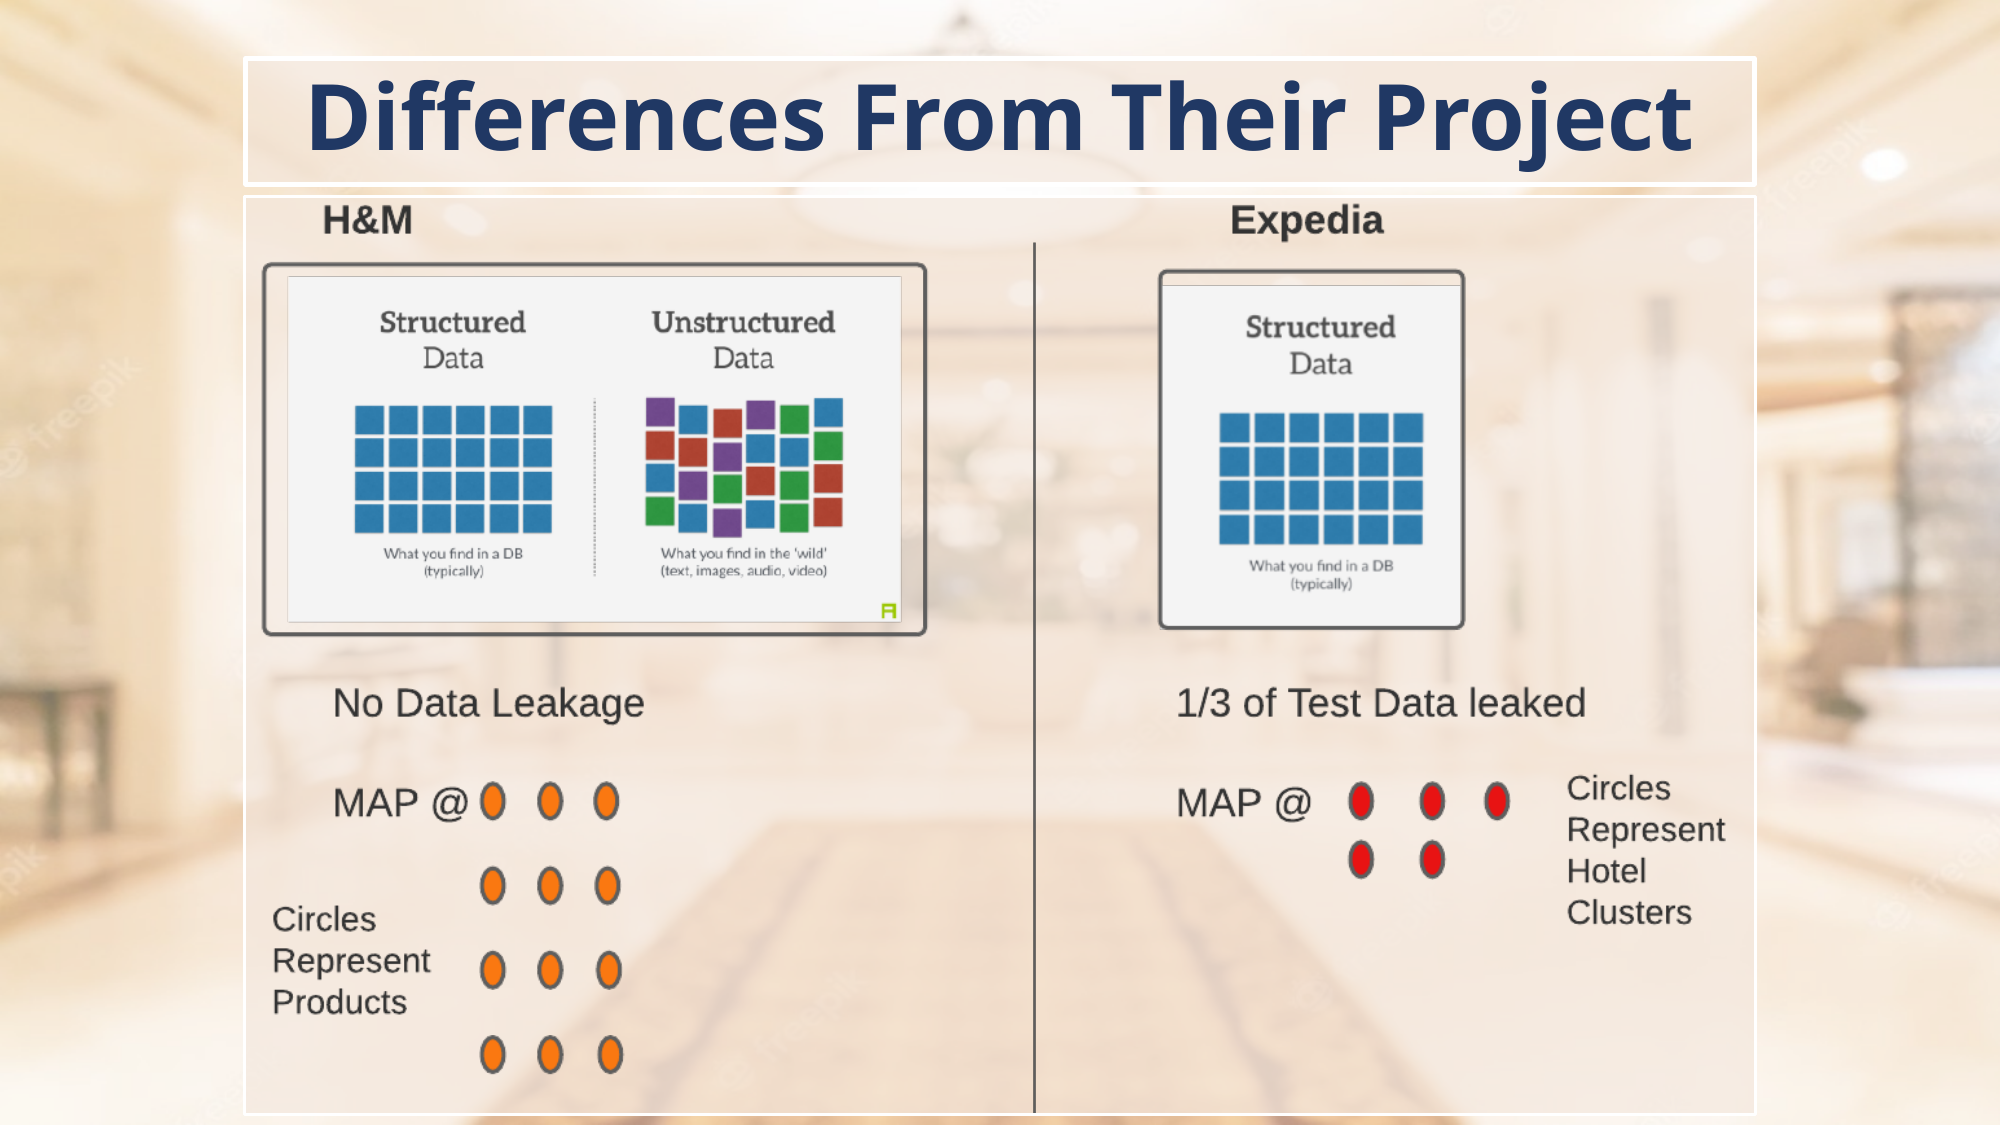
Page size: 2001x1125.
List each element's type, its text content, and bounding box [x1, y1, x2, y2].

picture [245, 197, 1755, 1113]
title Differences From Their Project [245, 58, 1755, 185]
